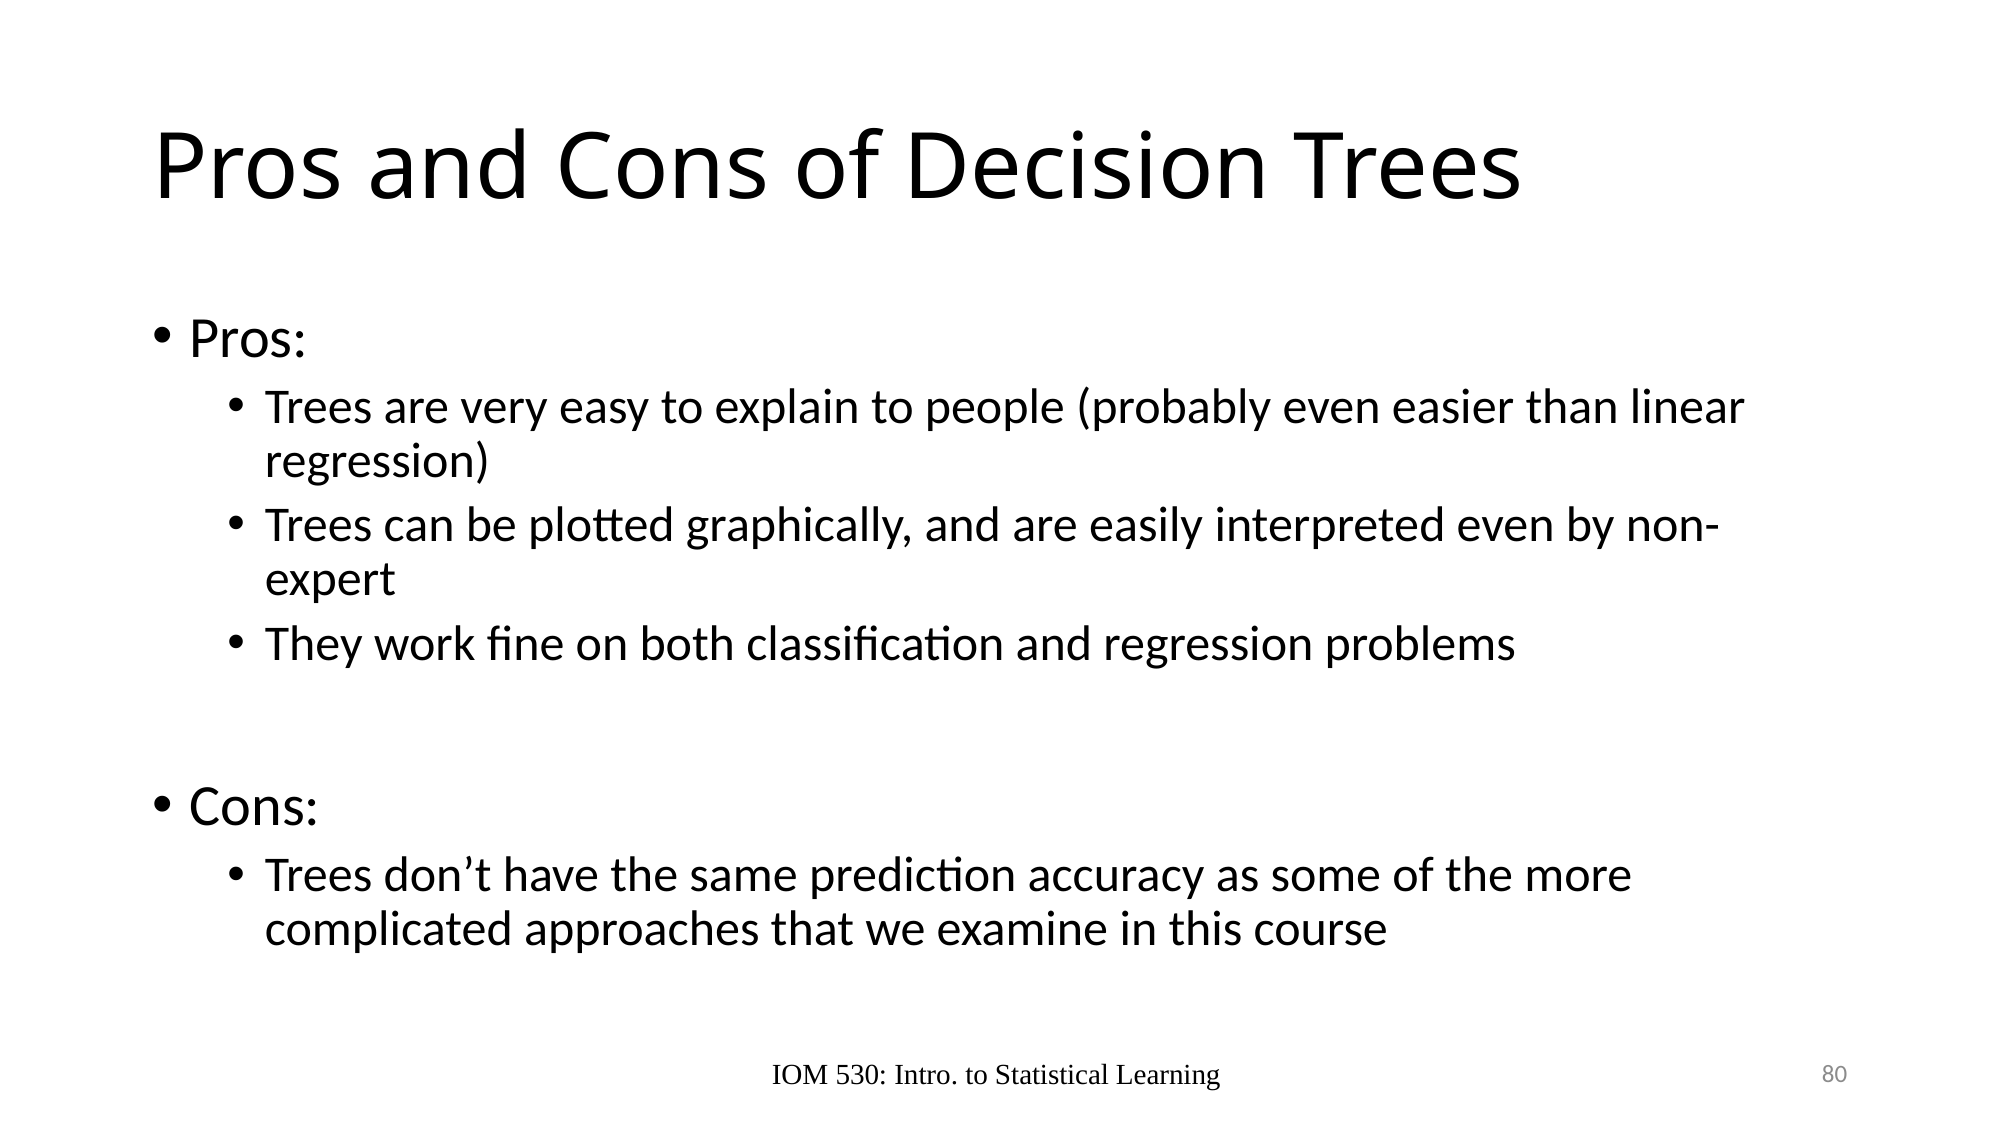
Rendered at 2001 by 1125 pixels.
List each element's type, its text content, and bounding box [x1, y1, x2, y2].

list Pros: Trees are very easy to explain to people (probably even easier than linear regression) Trees can be plotted graphically, and are easily interpreted even by non-expert They work fine on both classification and regression problems Cons: Trees don’t have the same prediction accuracy as some of the more complicated approaches that we examine in this course [137, 299, 1863, 1014]
slide_number 80 [1412, 1042, 1863, 1103]
title Pros and Cons of Decision Trees [137, 59, 1863, 278]
footer IOM 530: Intro. to Statistical Learning [662, 1042, 1338, 1103]
